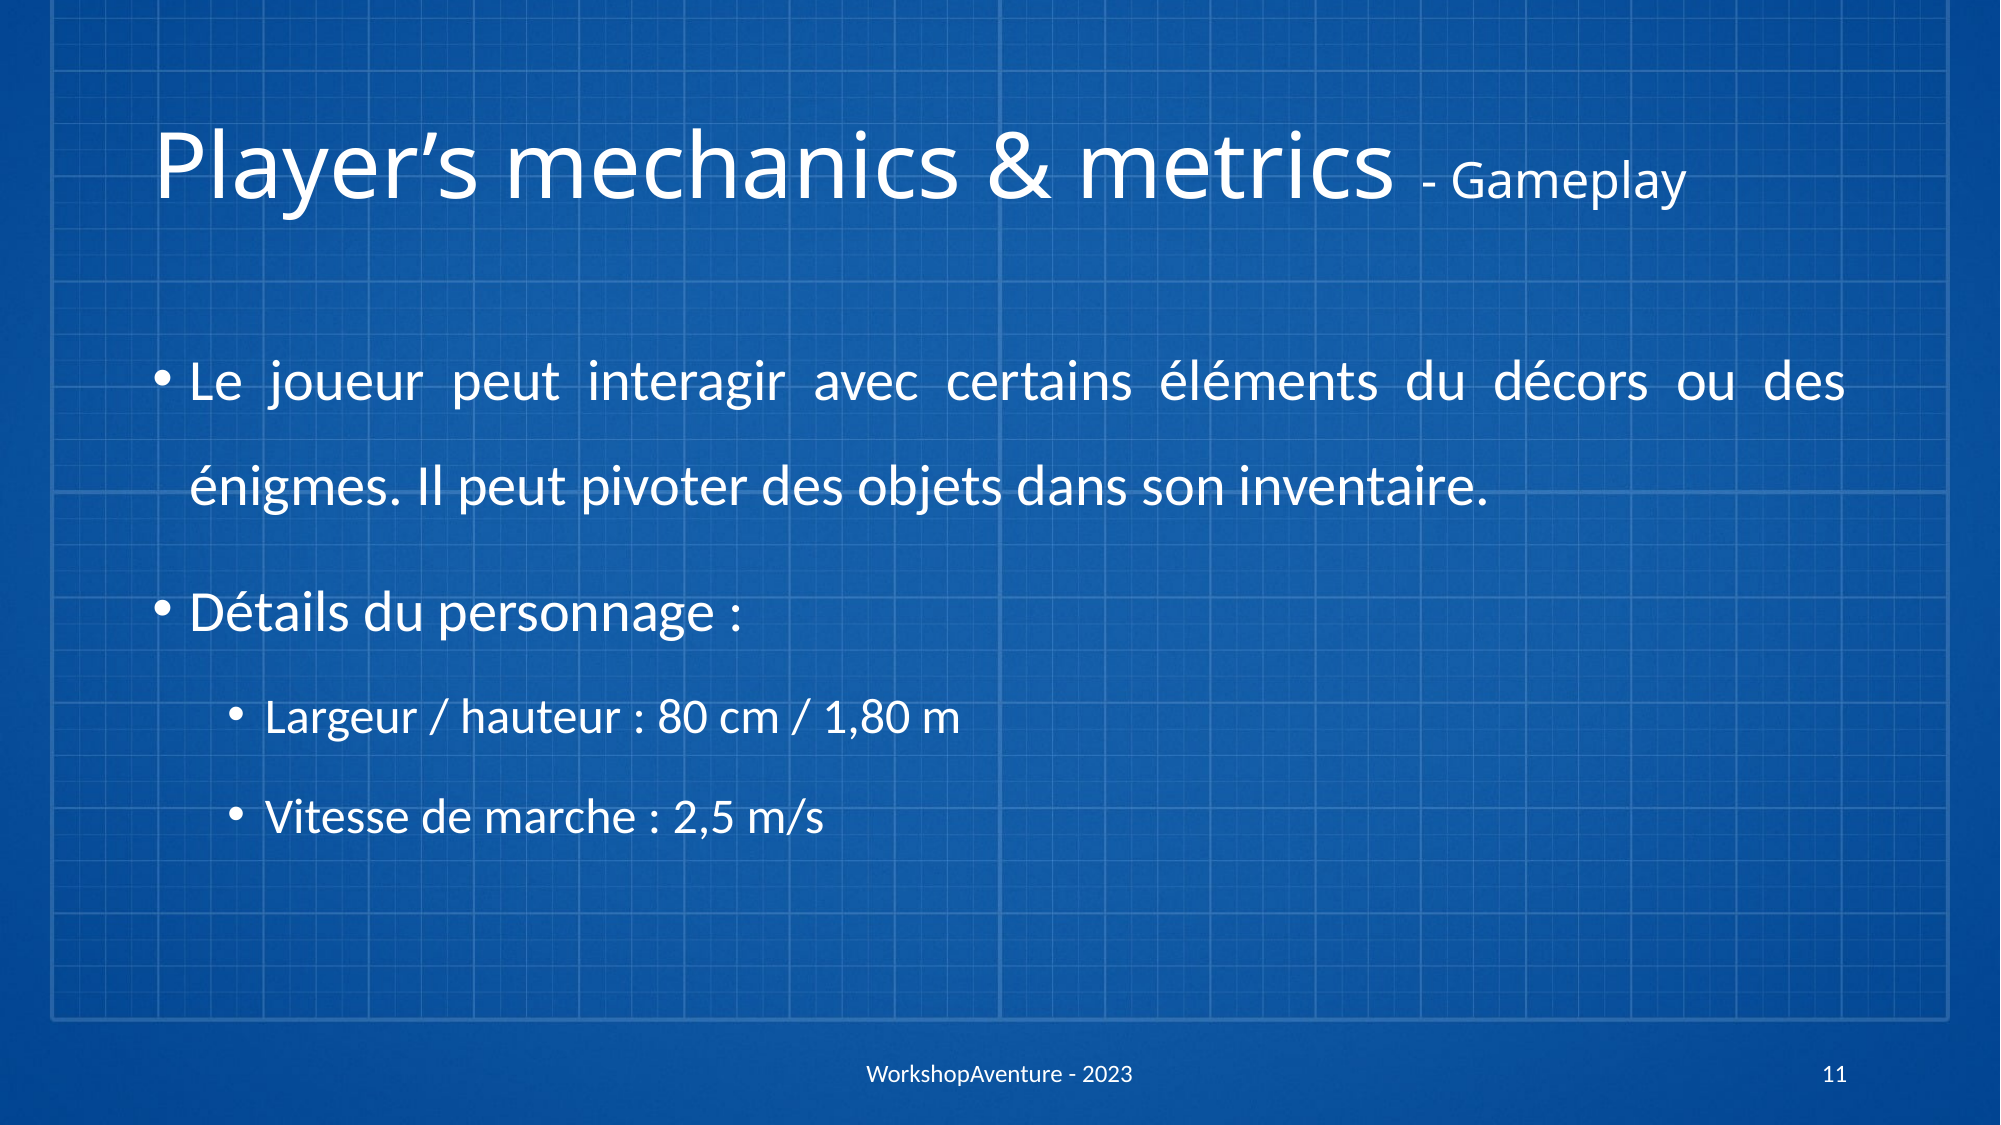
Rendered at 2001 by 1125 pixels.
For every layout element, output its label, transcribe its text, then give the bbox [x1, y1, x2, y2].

slide_number 11 [1412, 1042, 1863, 1103]
title Player’s mechanics & metrics - Gameplay [137, 59, 1863, 278]
picture [0, 0, 2000, 1125]
footer WorkshopAventure - 2023 [662, 1042, 1338, 1103]
list Le joueur peut interagir avec certains éléments du décors ou des énigmes. Il peut pivoter des objets dans son inventaire. Détails du personnage : Largeur / hauteur : 80 cm / 1,80 m Vitesse de marche : 2,5 m/s [137, 299, 1863, 1014]
